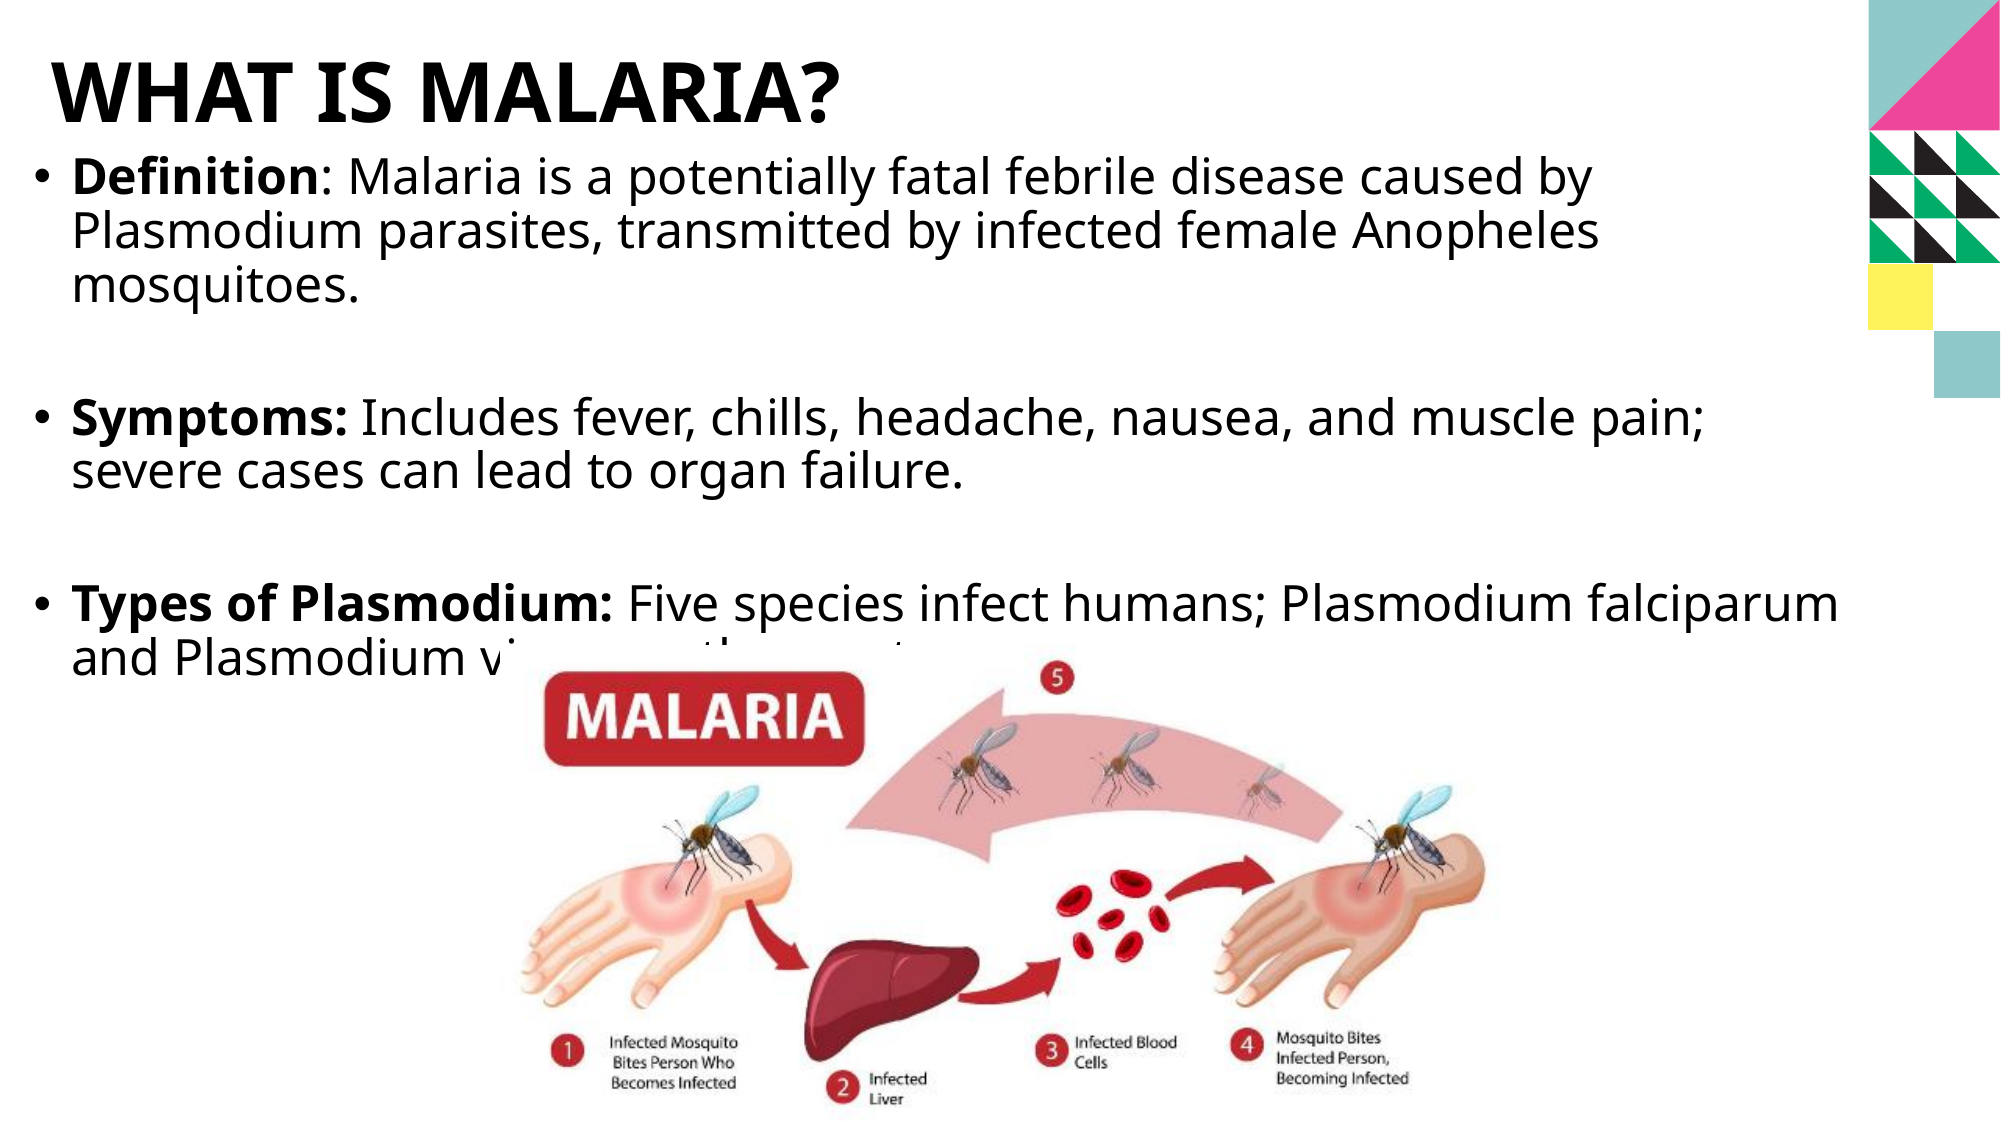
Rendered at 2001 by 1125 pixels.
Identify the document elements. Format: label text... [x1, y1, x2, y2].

title WhAT IS MALARIA? [36, 17, 1068, 143]
picture [500, 645, 1500, 1125]
list Definition: Malaria is a potentially fatal febrile disease caused by Plasmodium parasites, transmitted by infected female Anopheles mosquitoes. Symptoms: Includes fever, chills, headache, nausea, and muscle pain; severe cases can lead to organ failure. Types of Plasmodium: Five species infect humans; Plasmodium falciparum and Plasmodium vivax are the most common. [18, 143, 1869, 646]
